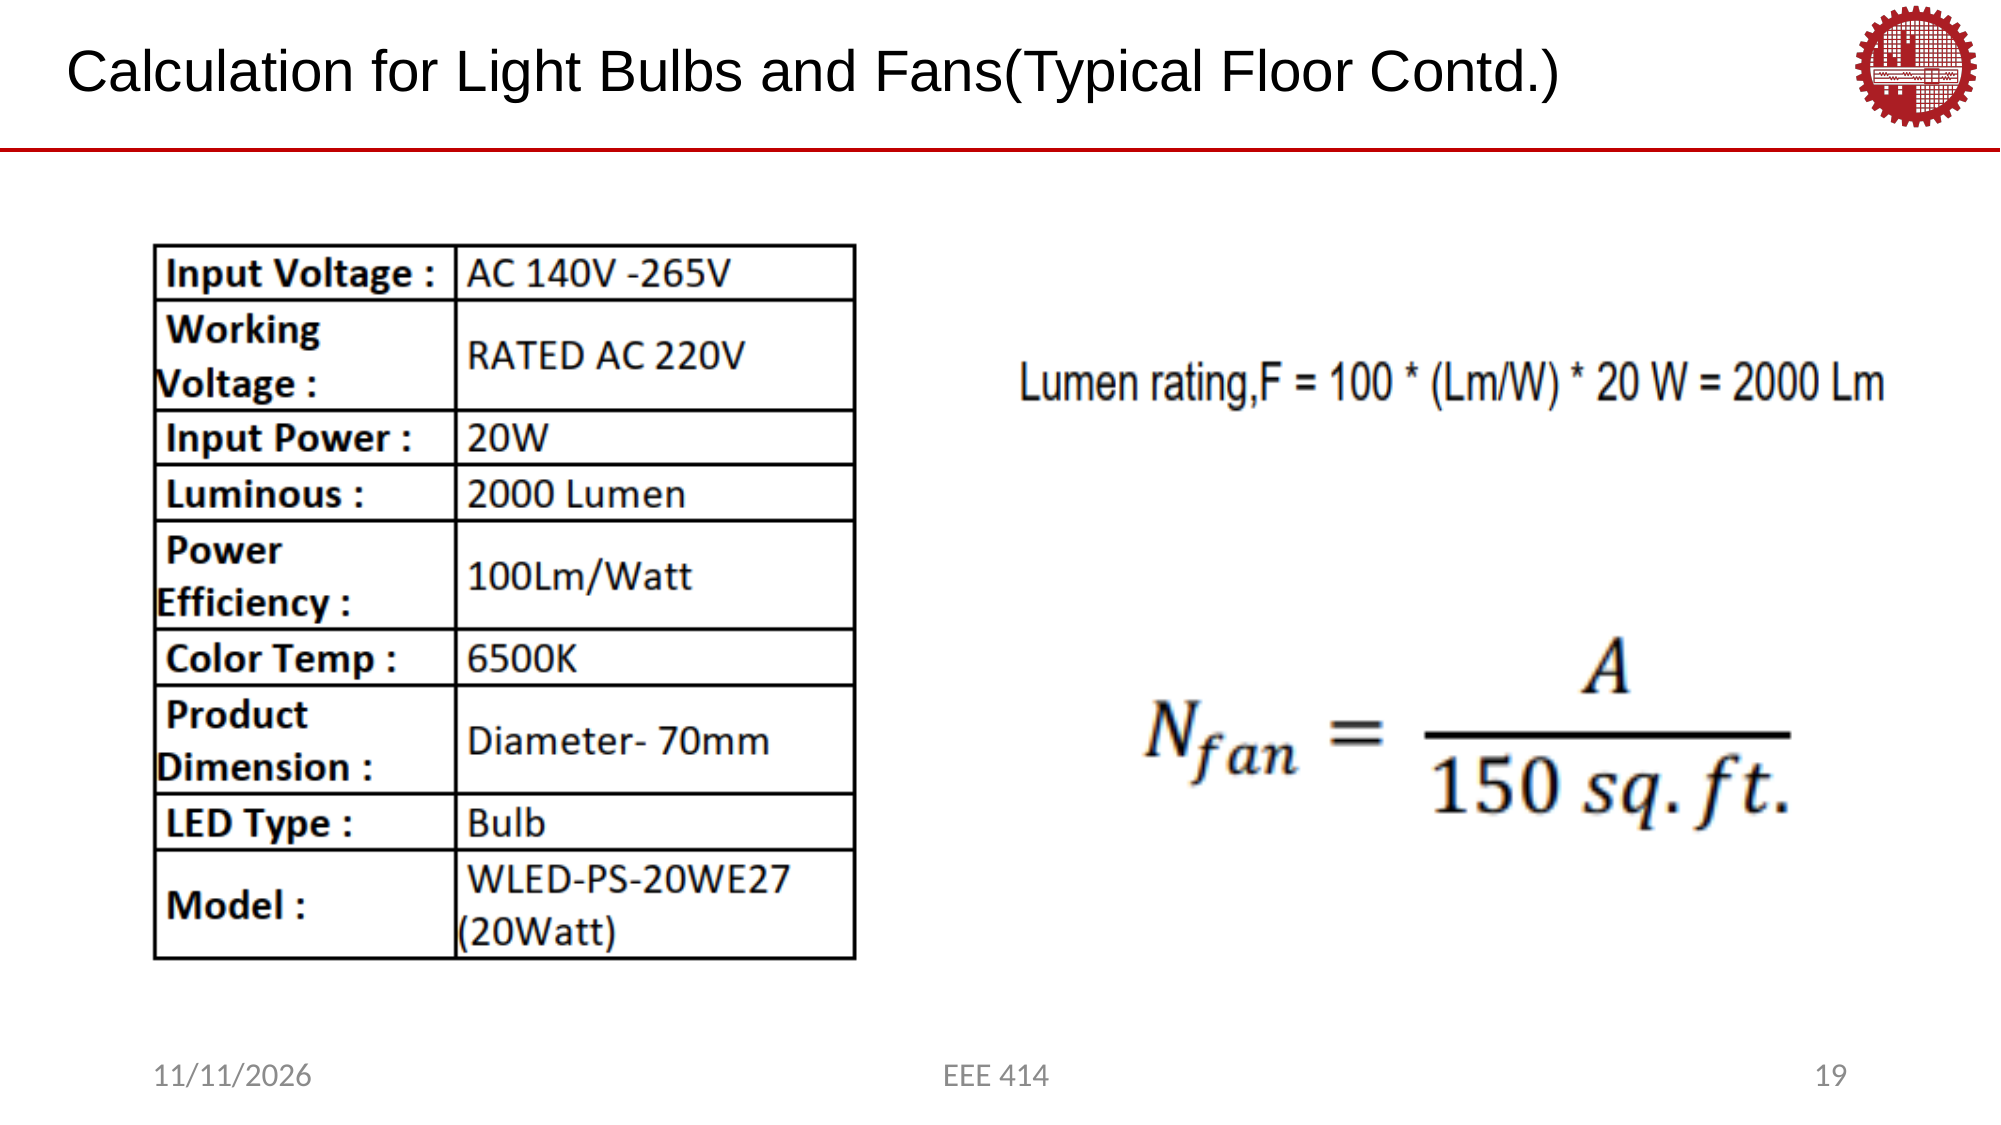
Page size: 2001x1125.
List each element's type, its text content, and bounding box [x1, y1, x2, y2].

picture [1854, 4, 1978, 128]
footer EEE 414 [662, 1042, 1338, 1103]
picture [82, 205, 919, 1013]
picture [953, 308, 1982, 497]
slide_number 19 [1412, 1042, 1863, 1103]
picture [1074, 603, 1879, 877]
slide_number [137, 1042, 588, 1103]
text_box Calculation for Light Bulbs and Fans(Typical Floor Contd.) [51, 25, 1657, 149]
